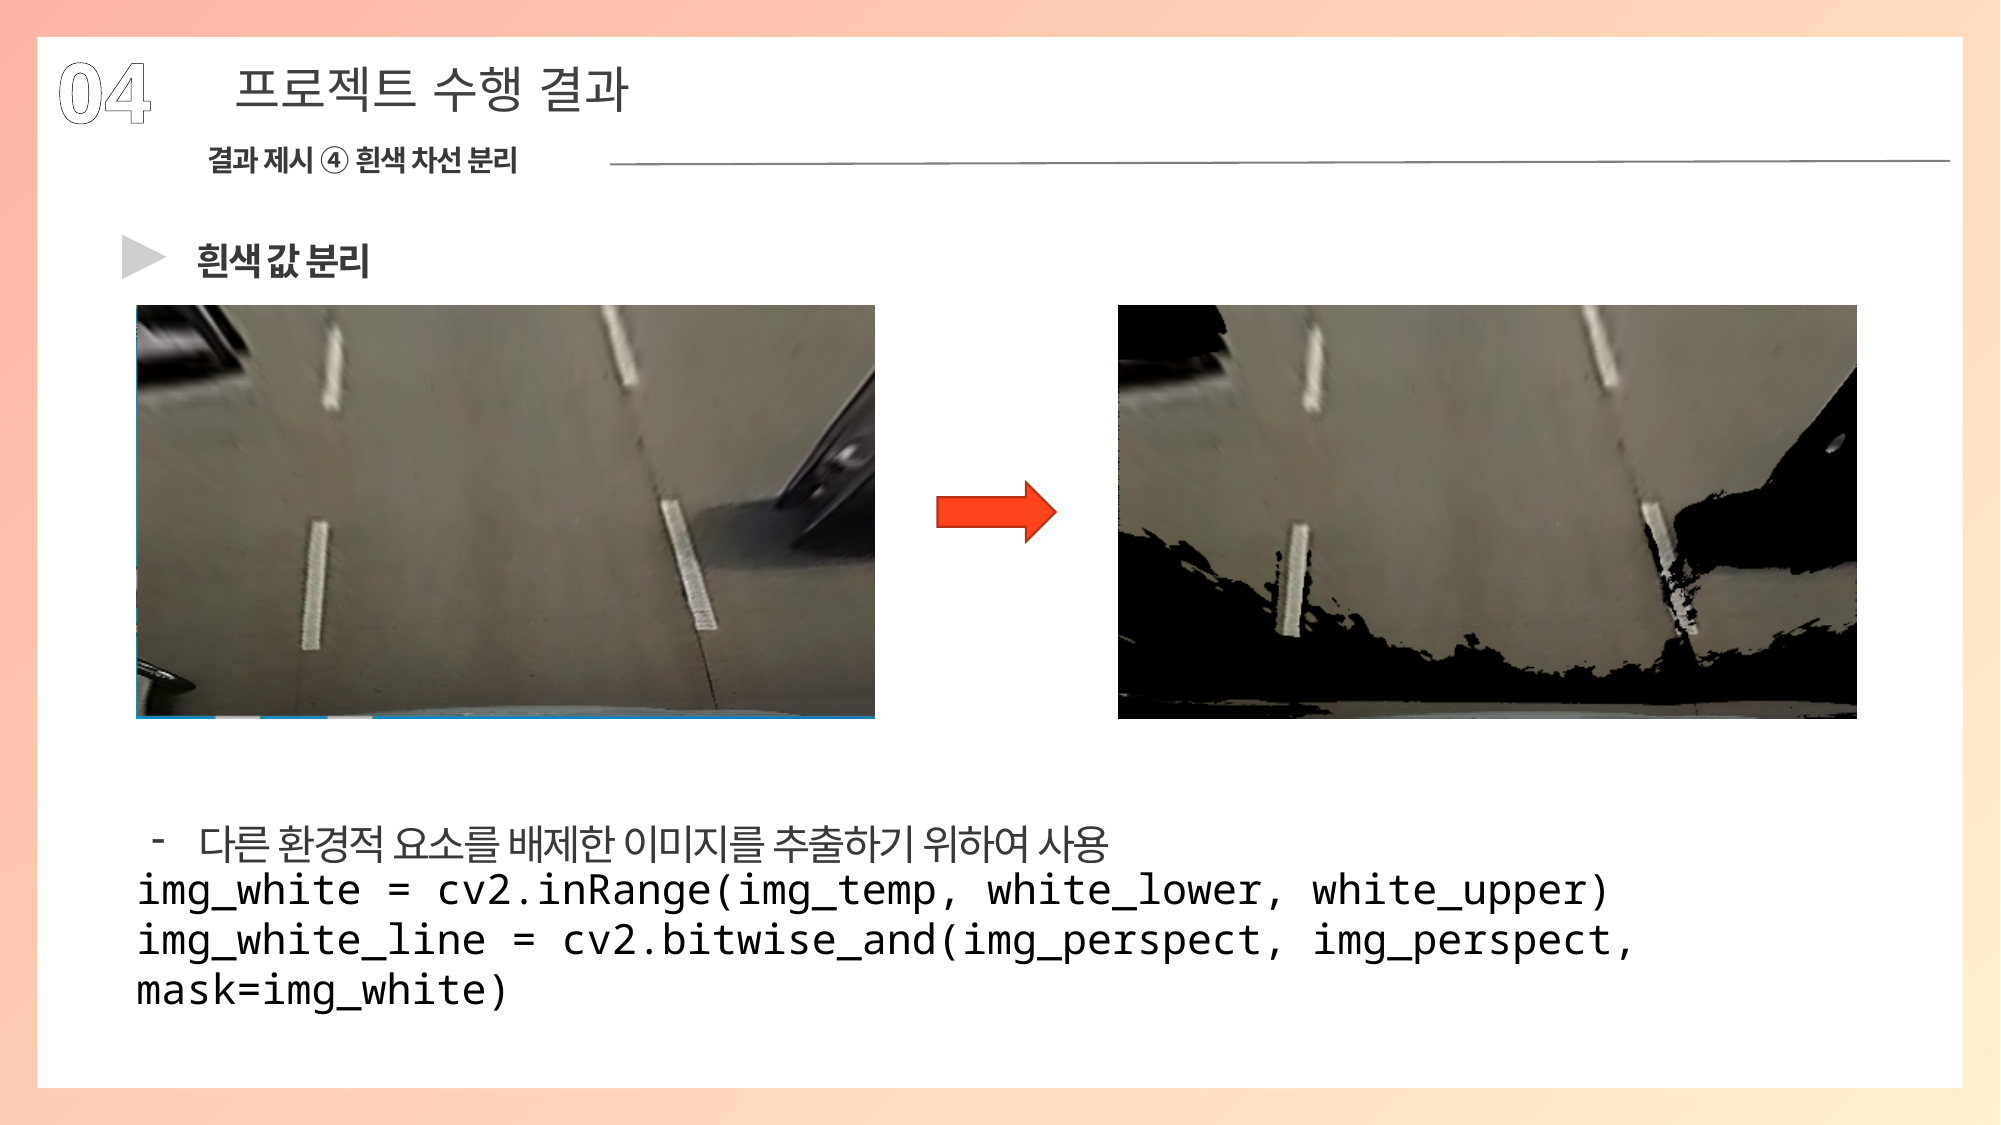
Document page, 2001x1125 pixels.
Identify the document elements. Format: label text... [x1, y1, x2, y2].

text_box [610, 160, 1951, 165]
text_box 프로젝트 수행 결과 [220, 51, 647, 127]
text_box ▶ [108, 206, 191, 292]
text_box 흰색 값 분리 [182, 208, 1887, 291]
text_box 다른 환경적 요소를 배제한 이미지를 추출하기 위하여 사용 [136, 786, 1249, 863]
text_box 04 [41, 32, 233, 148]
text_box 결과 제시 ④ 흰색 차선 분리 [193, 134, 652, 185]
text_box [36, 36, 1964, 1089]
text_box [136, 305, 1857, 719]
text_box img_white = cv2.inRange(img_temp, white_lower, white_upper) img_white_line = cv2.bitwise_and(img_perspect, img_perspect, mask=img_white) [136, 863, 1934, 1014]
